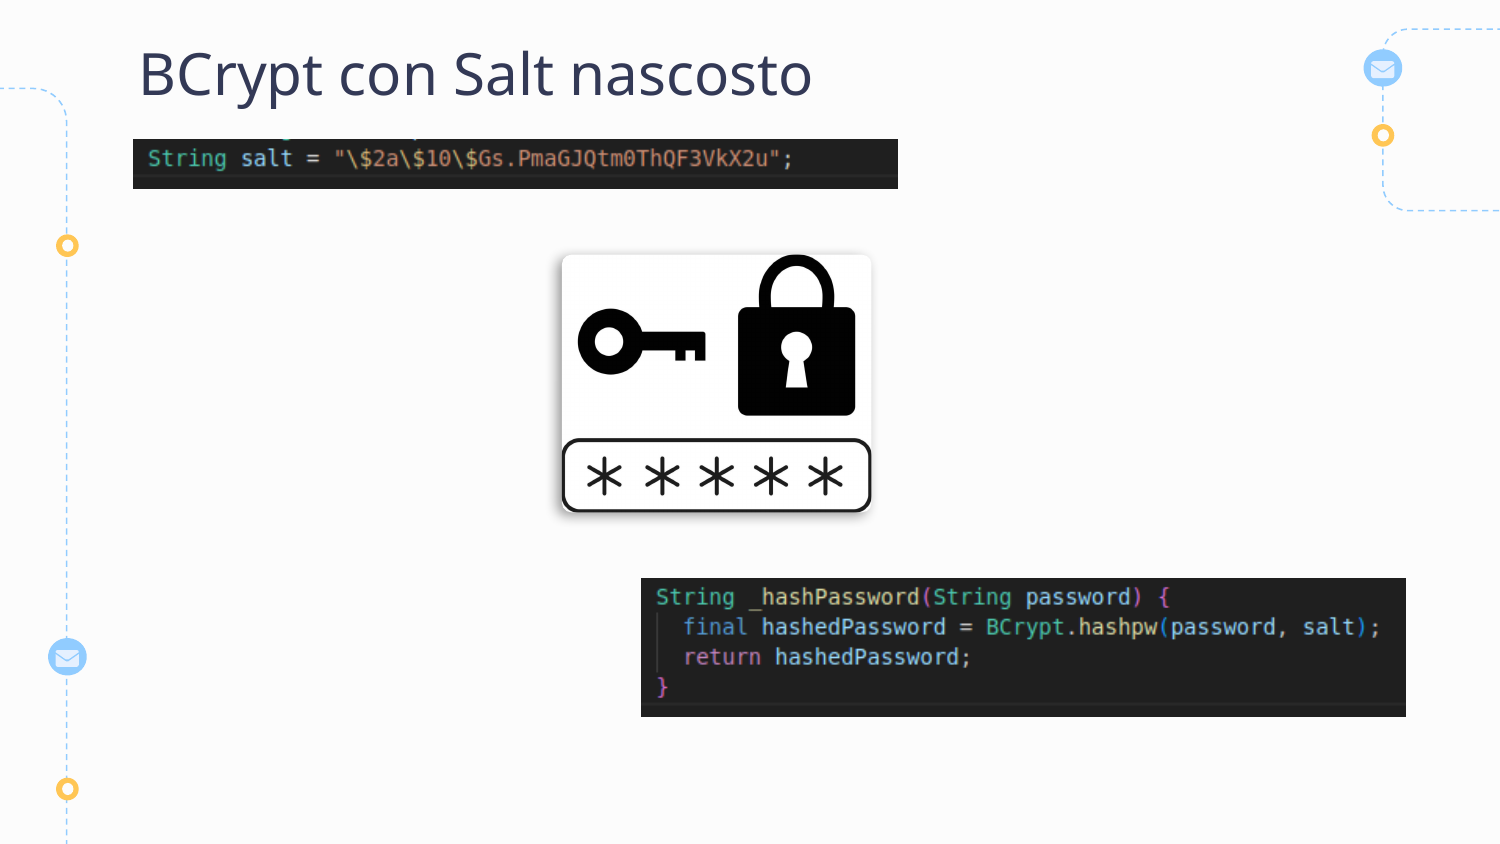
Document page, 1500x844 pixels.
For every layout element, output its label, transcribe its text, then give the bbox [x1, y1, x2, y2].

title BCrypt con Salt nascosto [123, 22, 1182, 117]
picture [133, 139, 898, 189]
picture [641, 578, 1406, 717]
picture [561, 254, 872, 513]
